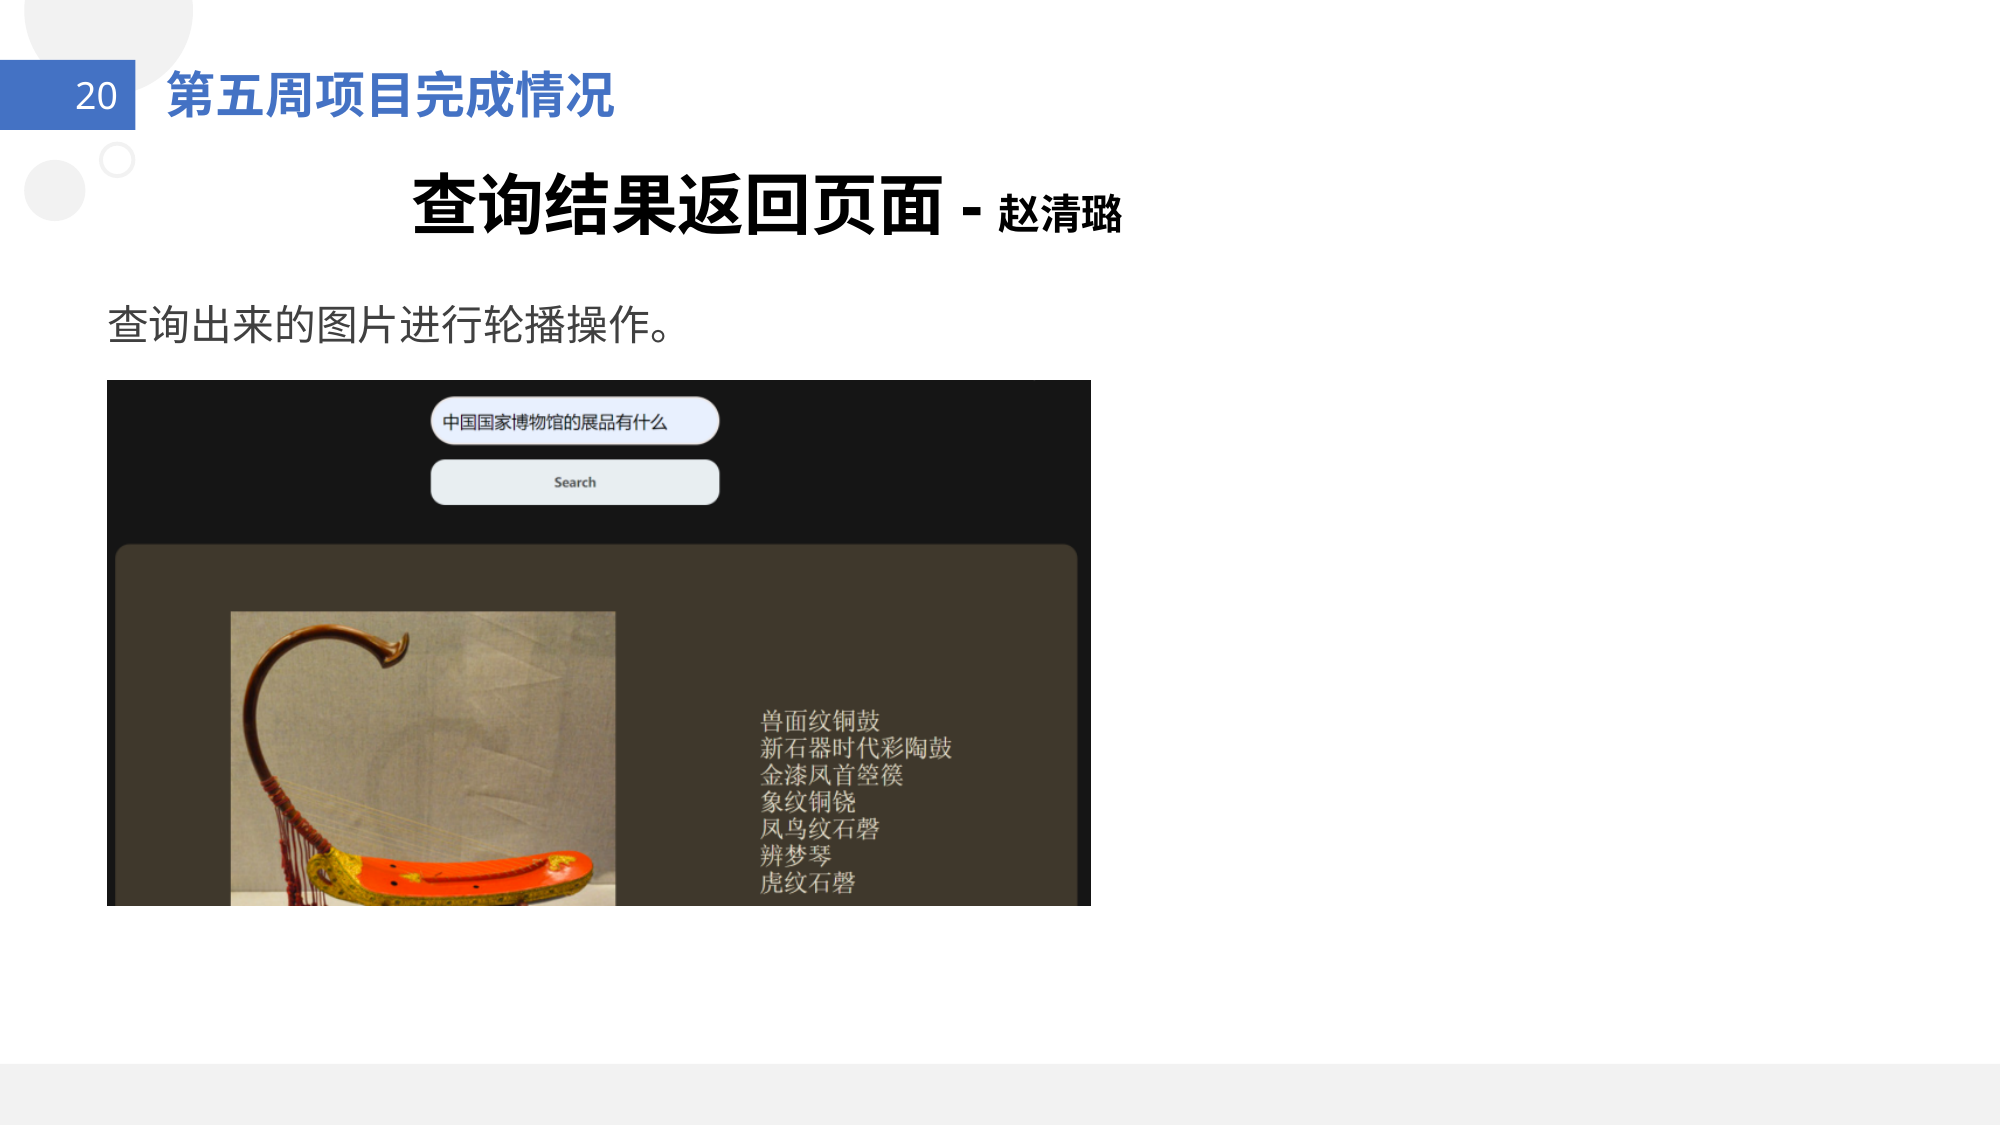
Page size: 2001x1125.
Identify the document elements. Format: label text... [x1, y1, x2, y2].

text_box 查询结果返回页面-赵清璐 [51, 162, 1484, 243]
picture [107, 379, 1091, 906]
text_box 第五周项目完成情况 [150, 56, 631, 132]
text_box 查询出来的图片进行轮播操作。 [107, 273, 1809, 349]
